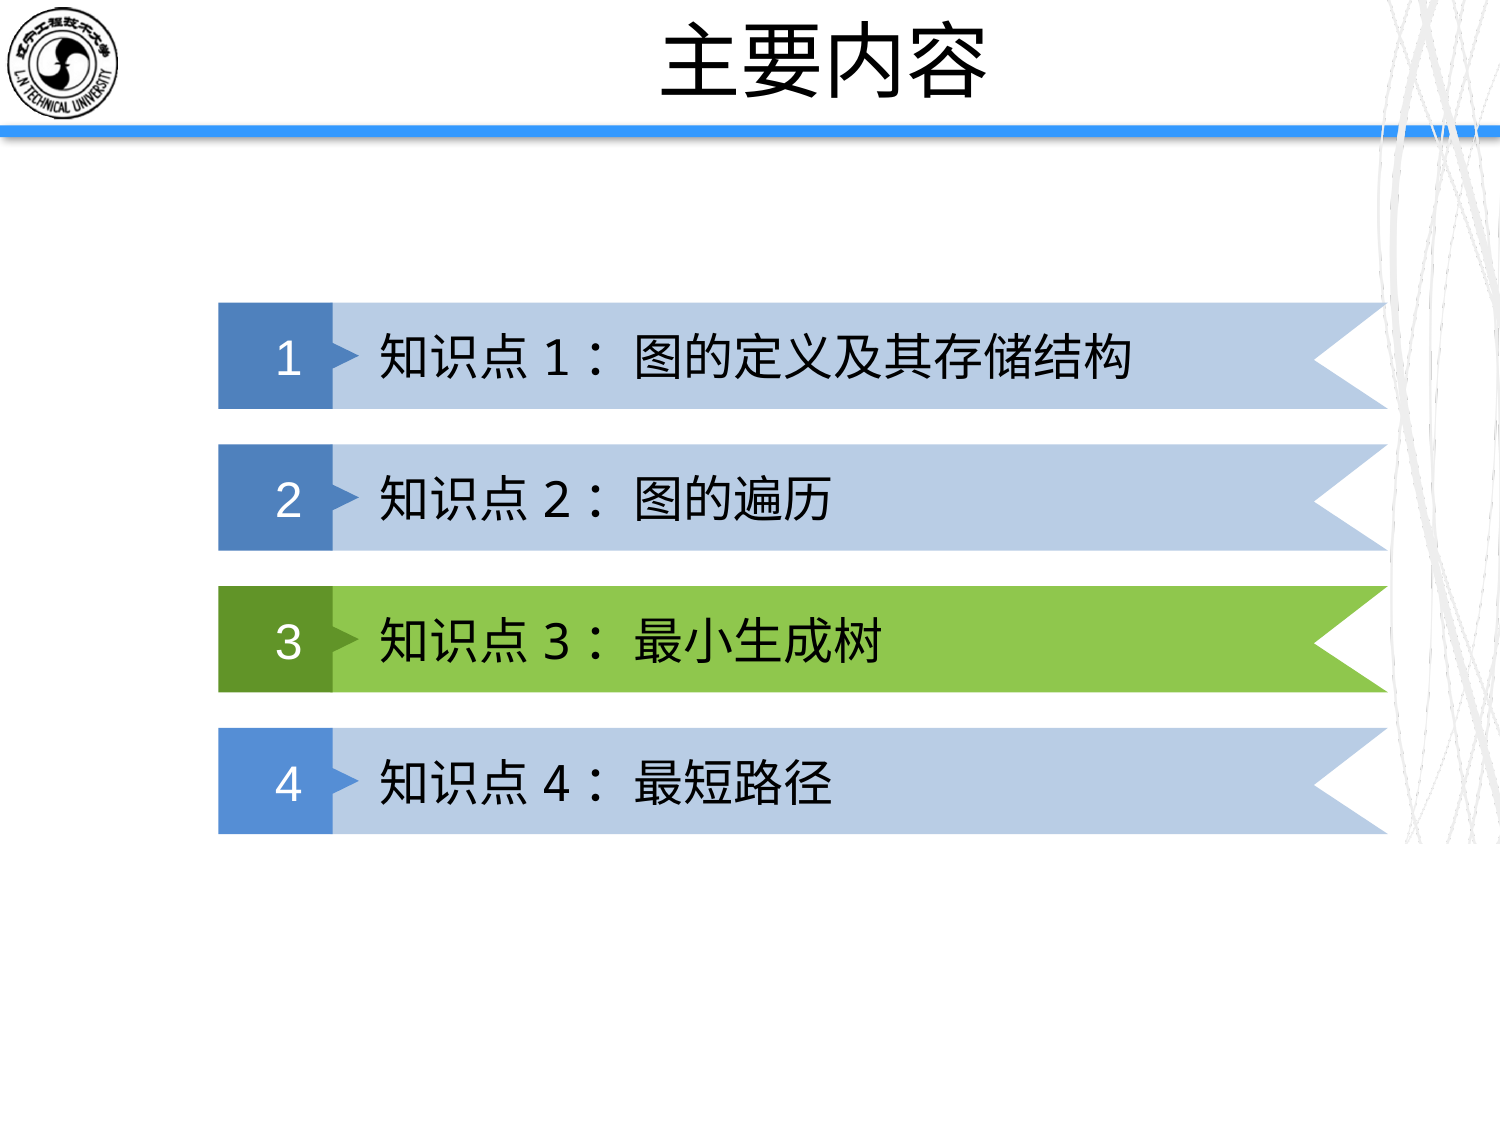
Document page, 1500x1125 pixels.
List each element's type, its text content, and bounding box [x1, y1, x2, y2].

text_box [218, 302, 1389, 410]
picture [5, 7, 118, 120]
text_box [218, 727, 1389, 835]
table_cell a1 [1377, 116, 1500, 844]
title 主要内容 [147, 0, 1500, 116]
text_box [218, 585, 1389, 693]
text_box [218, 444, 1389, 551]
